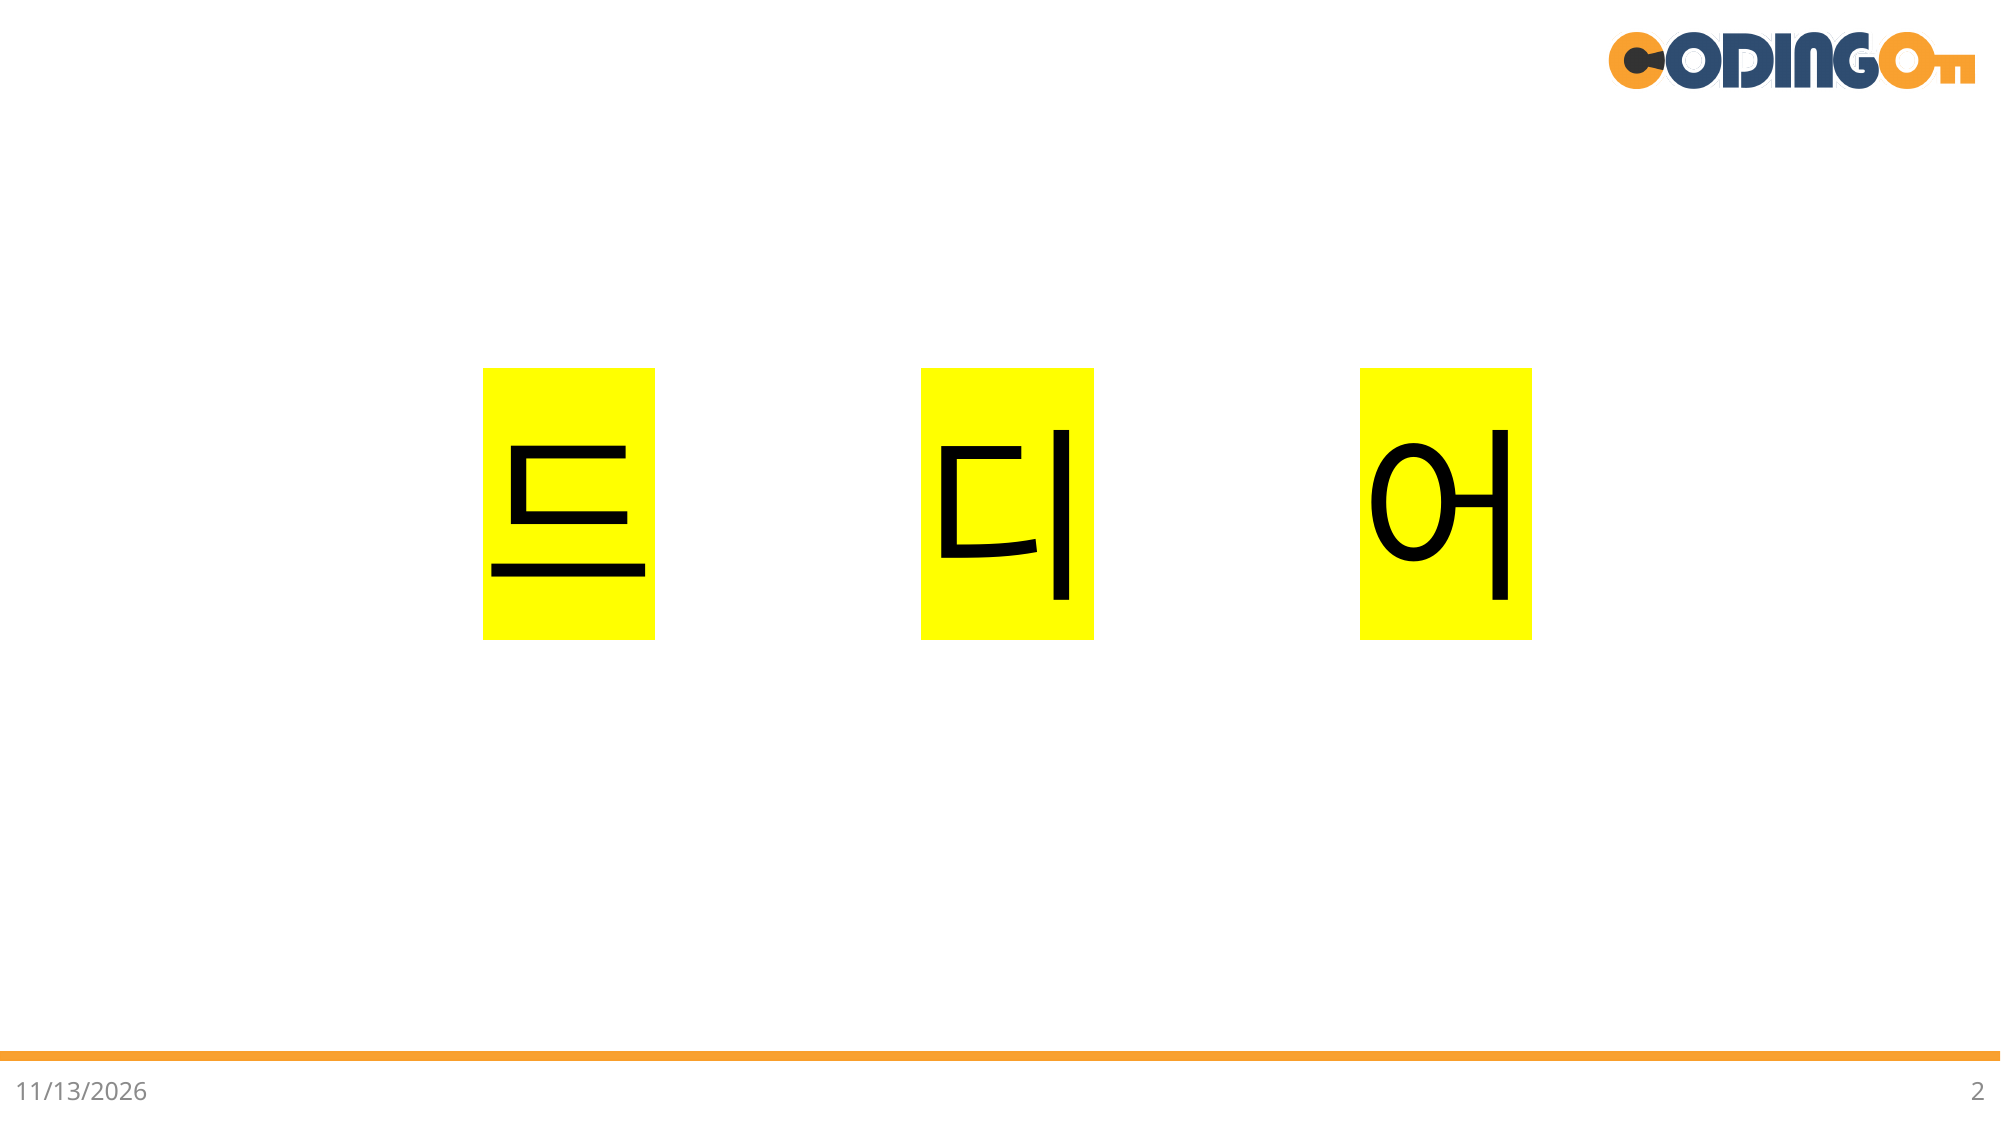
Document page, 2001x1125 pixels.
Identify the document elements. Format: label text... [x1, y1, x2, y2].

text_box 드 [467, 416, 655, 637]
slide_number 2 [1550, 1062, 2000, 1123]
picture [1603, 22, 1981, 99]
text_box 디 [906, 416, 1094, 637]
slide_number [0, 1062, 450, 1123]
text_box 어 [1345, 416, 1533, 637]
